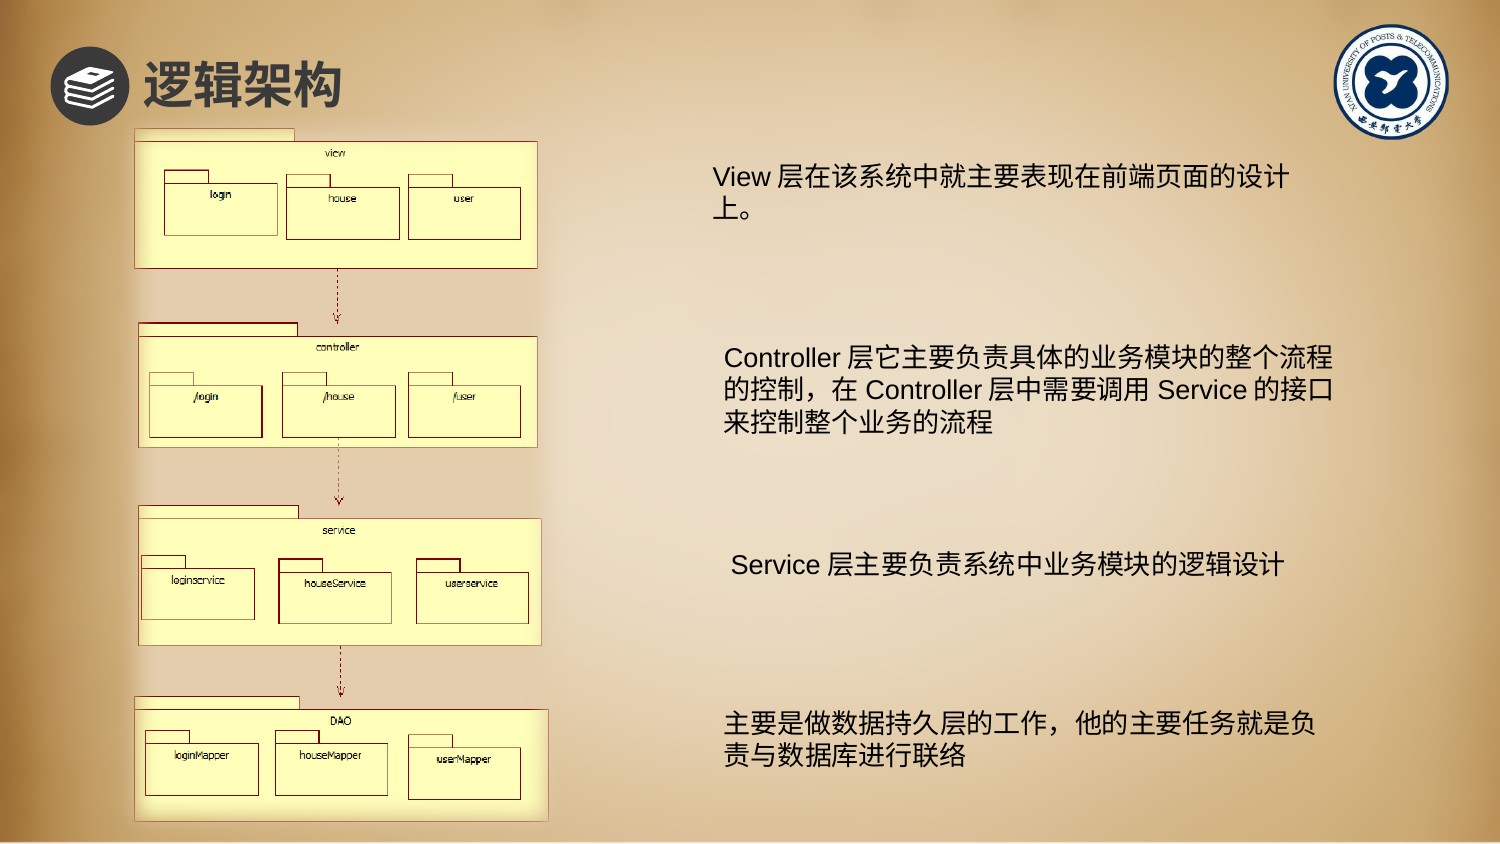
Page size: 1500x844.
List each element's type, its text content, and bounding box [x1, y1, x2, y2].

text_box View层在该系统中就主要表现在前端页面的设计上。 [697, 152, 1321, 232]
text_box 逻辑架构 [128, 46, 411, 108]
text_box Controller层它主要负责具体的业务模块的整个流程的控制，在Controller层中需要调用Service的接口来控制整个业务的流程 [709, 332, 1356, 445]
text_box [51, 47, 129, 125]
text_box 主要是做数据持久层的工作，他的主要任务就是负责与数据库进行联络 [709, 698, 1356, 779]
text_box Service层主要负责系统中业务模块的逻辑设计 [715, 540, 1362, 588]
picture [0, 0, 1500, 844]
